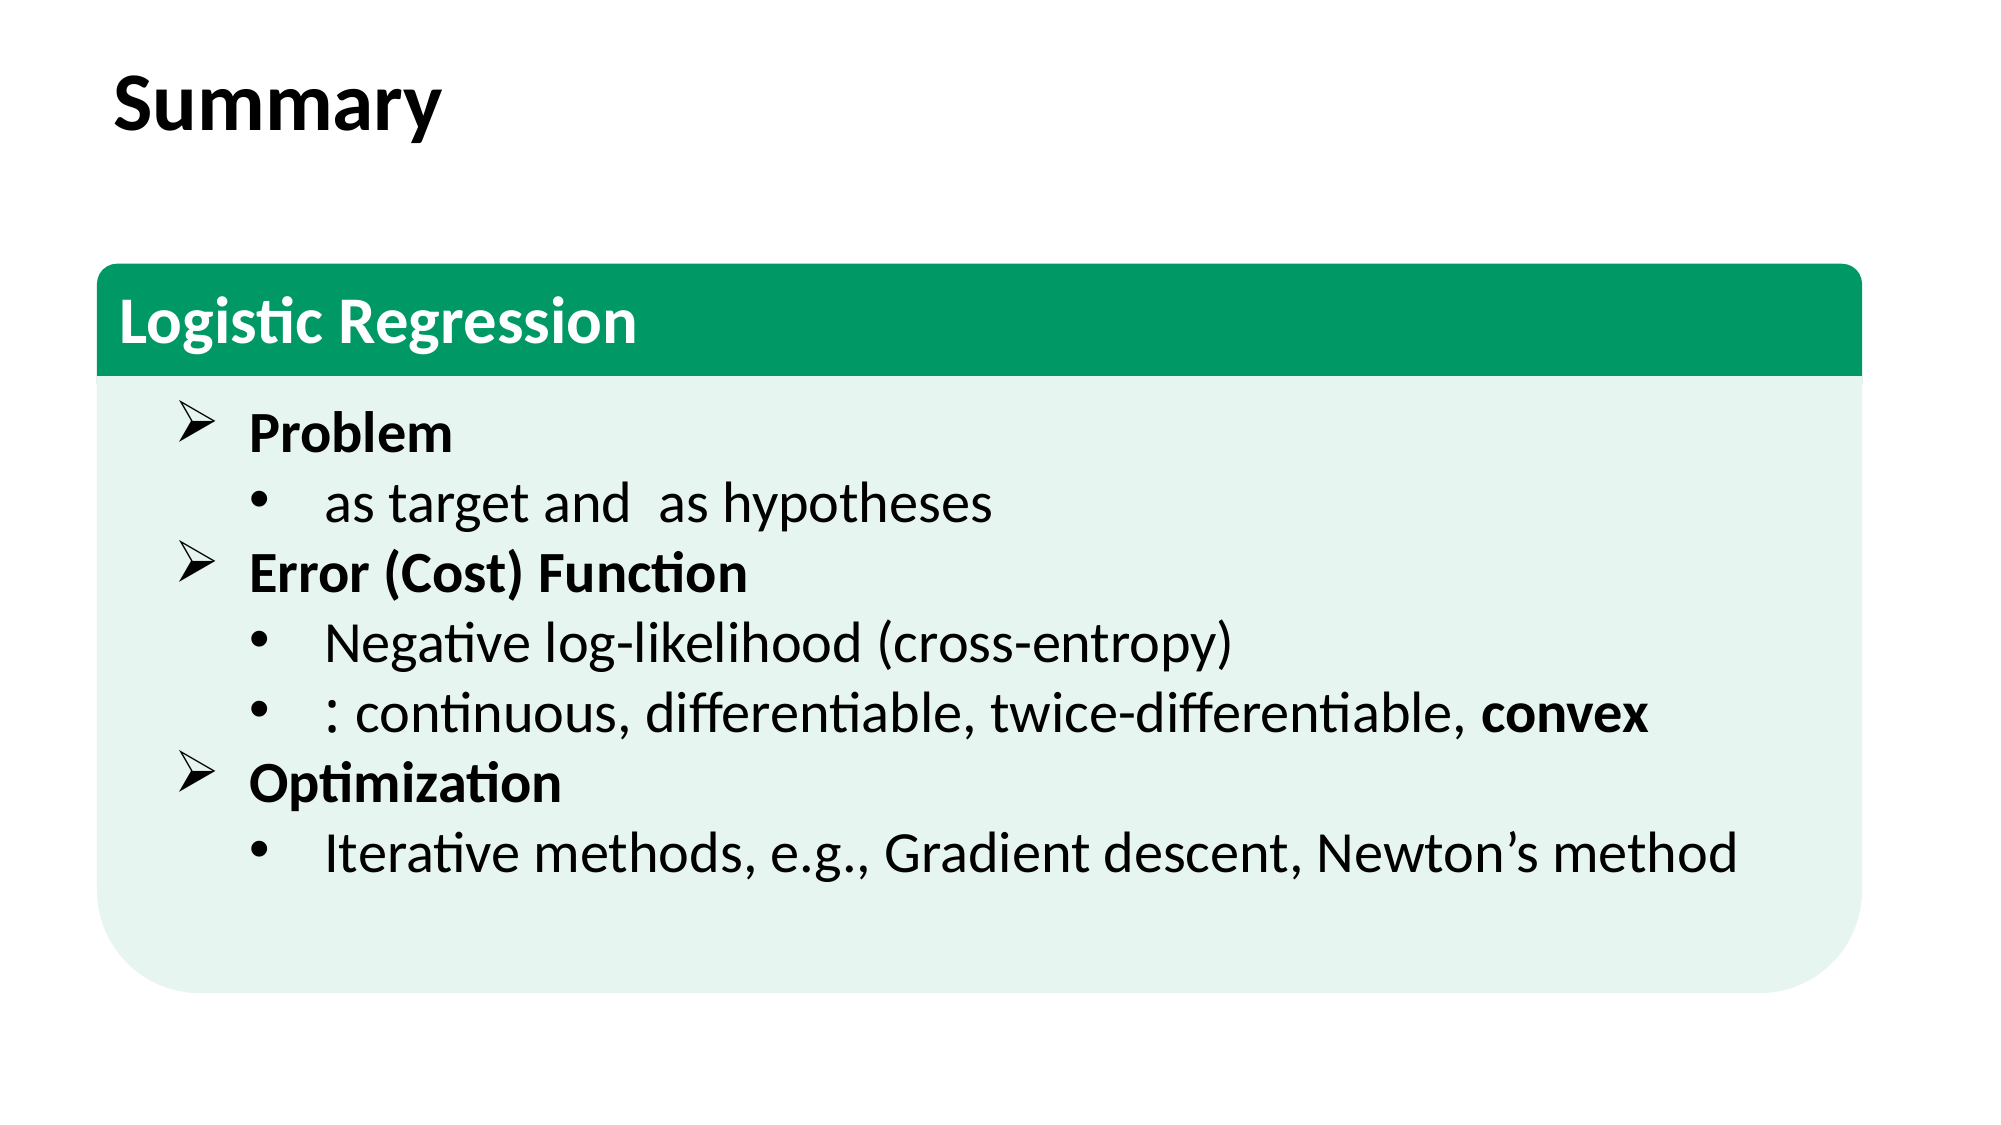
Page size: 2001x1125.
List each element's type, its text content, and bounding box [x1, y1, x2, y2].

text_box Summary [98, 40, 478, 155]
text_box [96, 263, 1863, 994]
